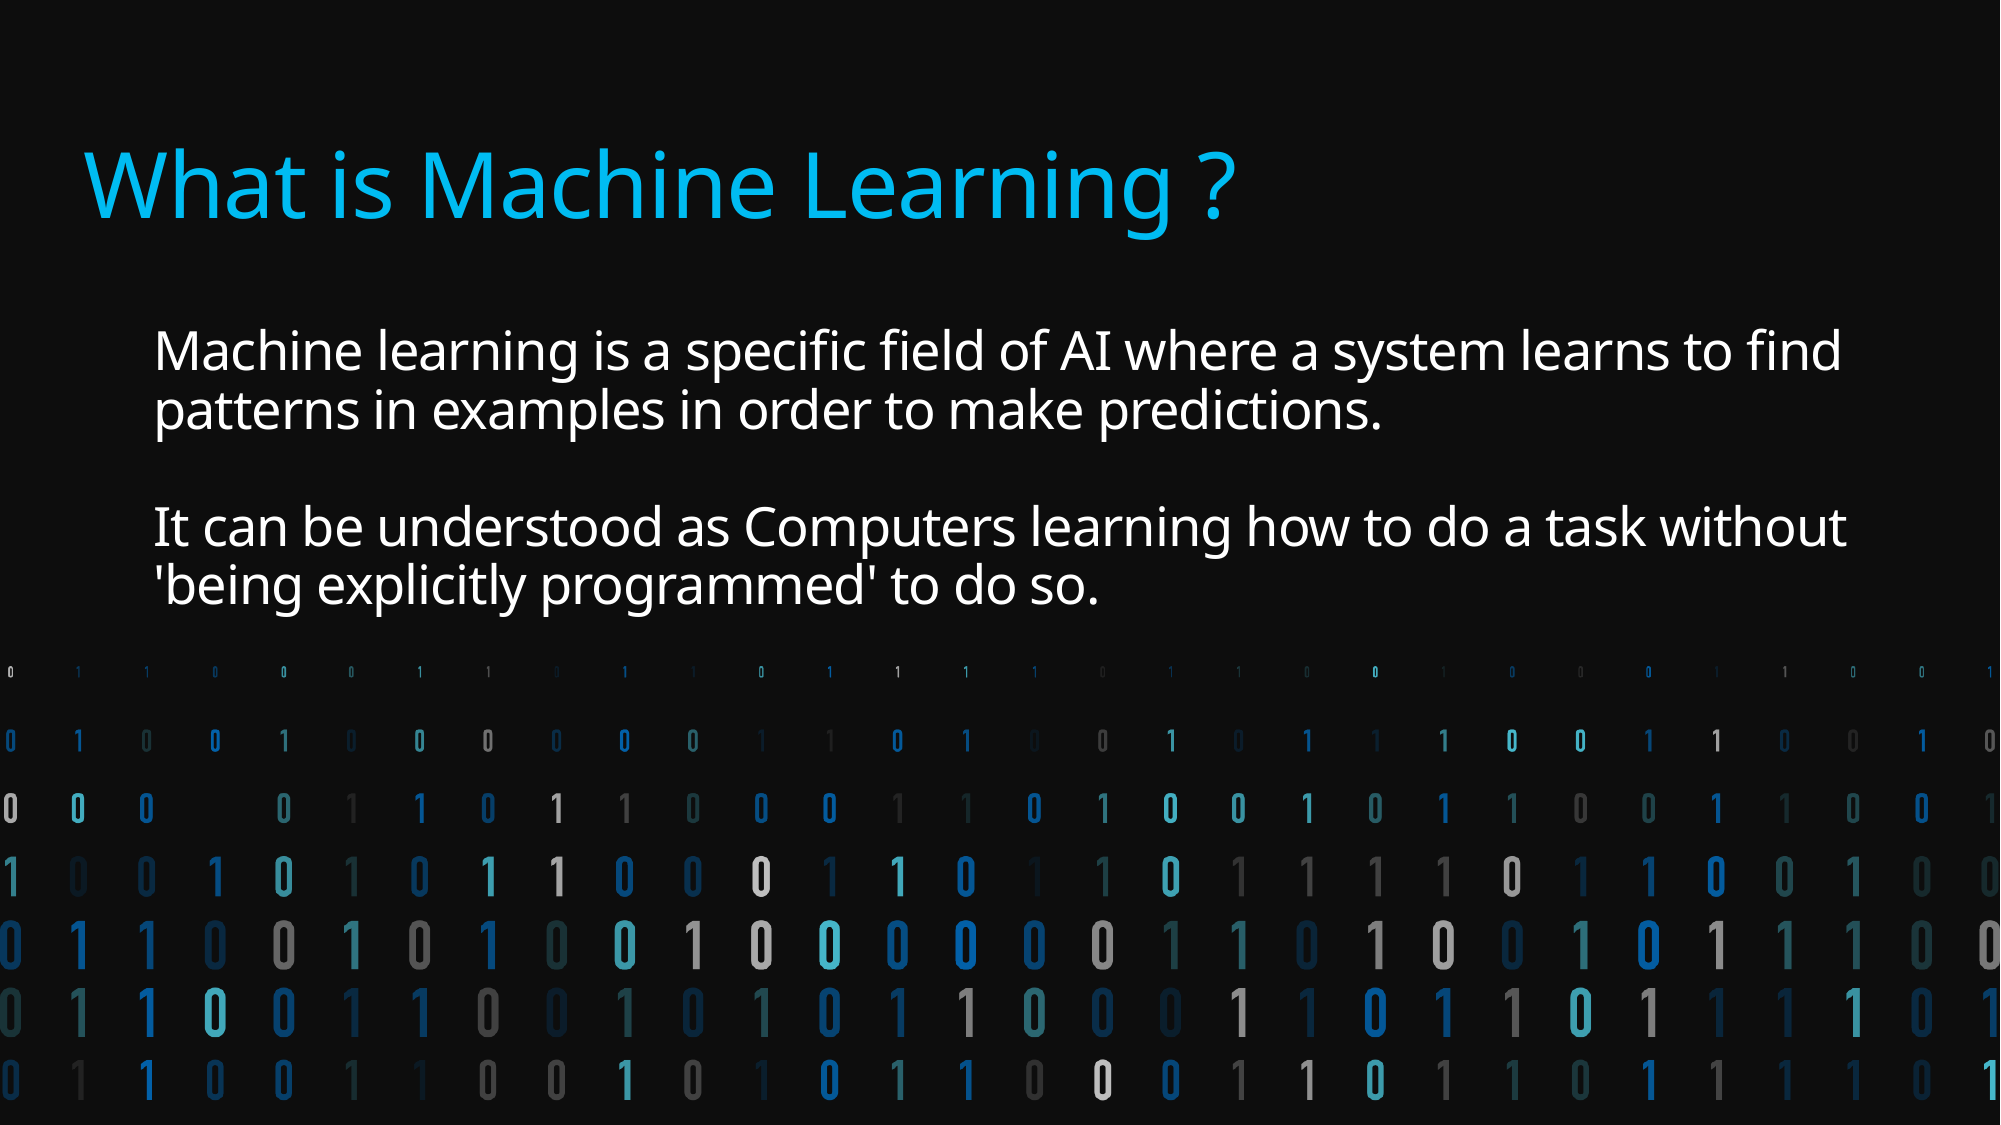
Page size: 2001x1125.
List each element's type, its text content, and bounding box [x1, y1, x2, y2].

title What is Machine Learning ? [83, 138, 1918, 239]
text_box Machine learning is a specific field of AI where a system learns to find patterns in examples in order to make predictions. It can be understood as Computers learning how to do a task without 'being explicitly programmed' to do so. [153, 323, 1900, 675]
picture [0, 666, 2000, 1125]
